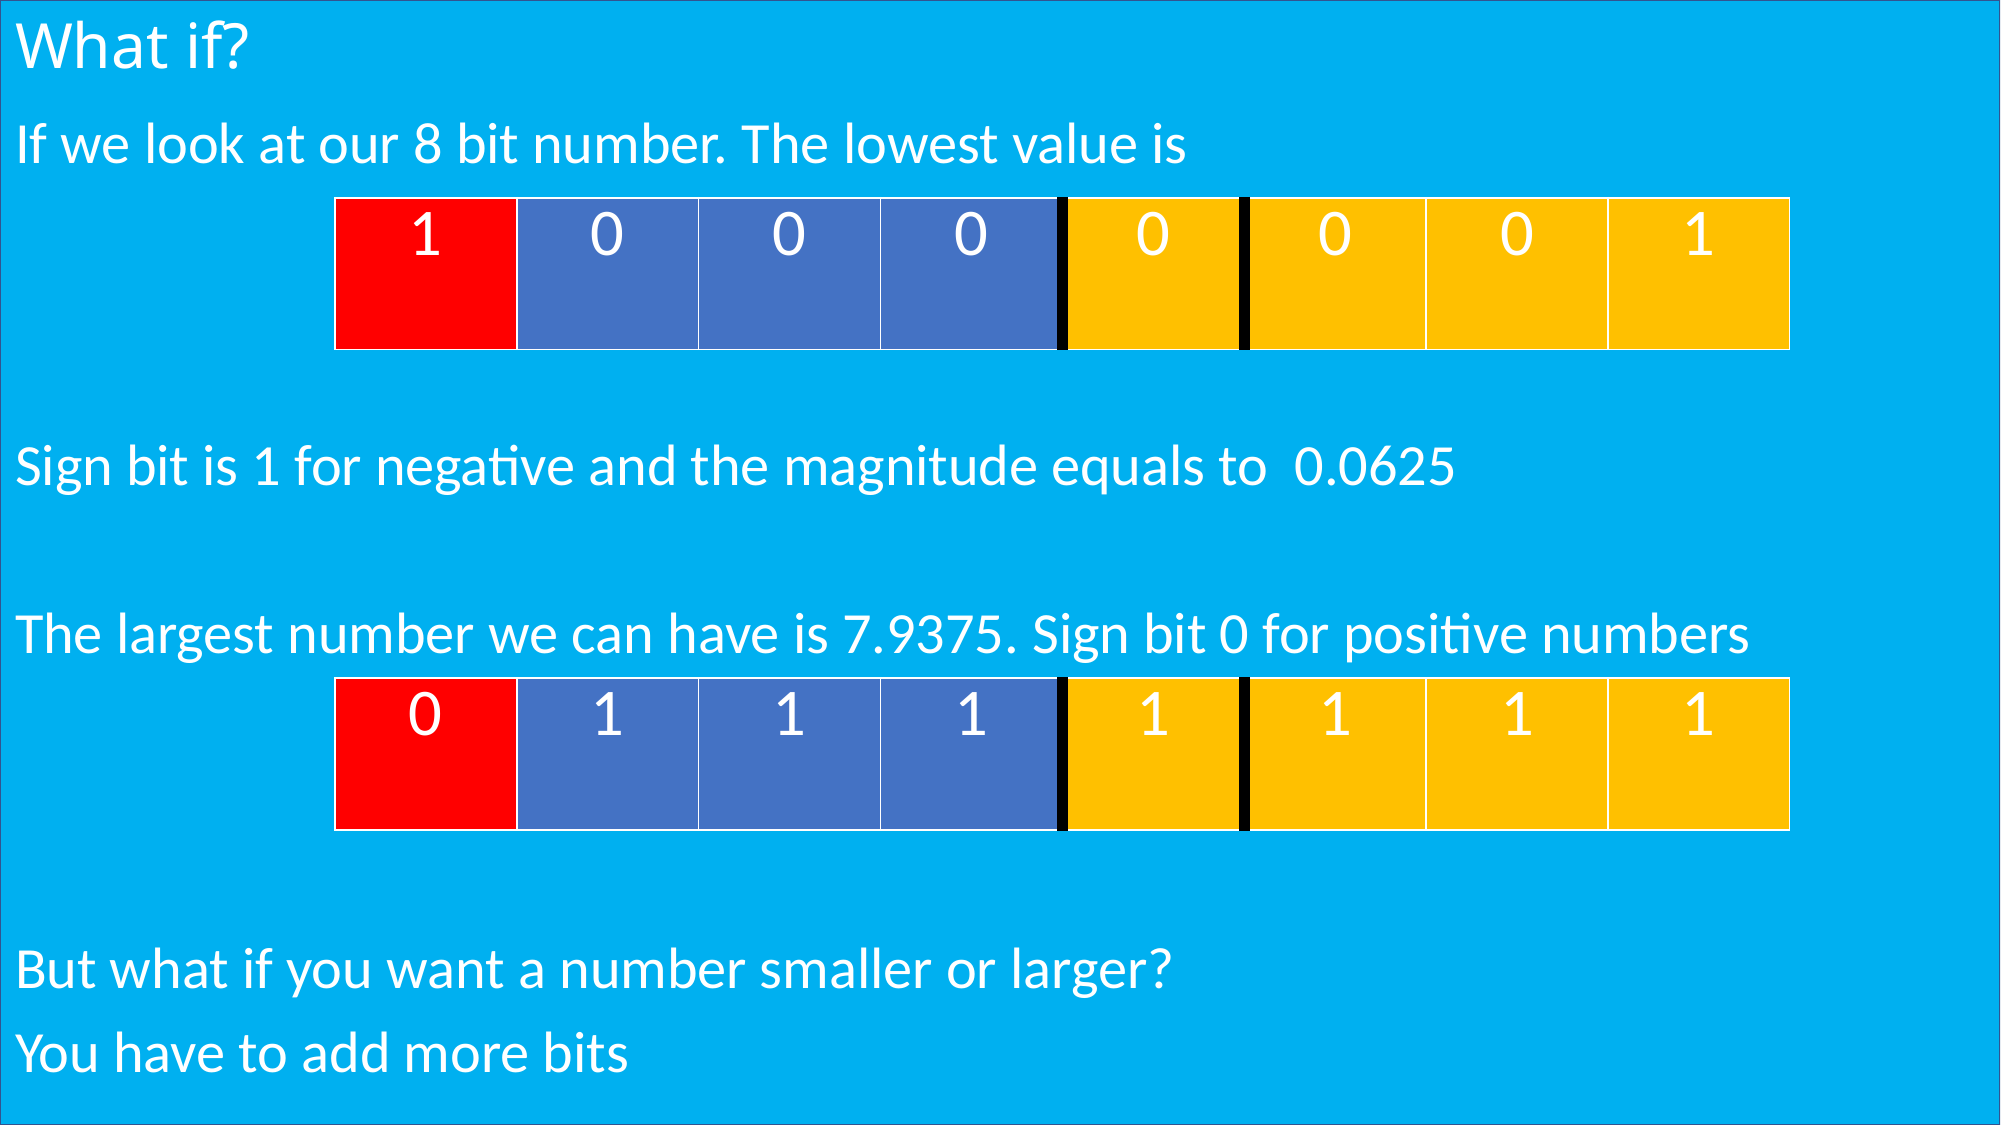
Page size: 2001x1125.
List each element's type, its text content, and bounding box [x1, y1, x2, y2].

table_header 0 [1427, 199, 1607, 349]
table_header 1 [699, 679, 880, 829]
table_header 0 [699, 199, 880, 349]
title What if? [0, 0, 2000, 92]
table_header 1 [1250, 679, 1425, 829]
table_header 1 [336, 199, 516, 349]
table_header 1 [881, 679, 1057, 829]
table_header 1 [1609, 199, 1789, 349]
table_header 1 [518, 679, 698, 829]
table_header 0 [1068, 199, 1239, 349]
table_header 1 [1609, 679, 1789, 829]
table_header 0 [518, 199, 698, 349]
table_header 0 [1250, 199, 1425, 349]
table_header 1 [1068, 679, 1239, 829]
list If we look at our 8 bit number. The lowest value is Sign bit is 1 for negative and the magnitude equals to 0.0625 The largest number we can have is 7.9375. Sign bit 0 for positive numbers But what if you want a number smaller or larger? You have to add more bits [0, 106, 2000, 1125]
table_header 0 [881, 199, 1057, 349]
table_header 1 [1427, 679, 1607, 829]
table_header 0 [336, 679, 516, 829]
